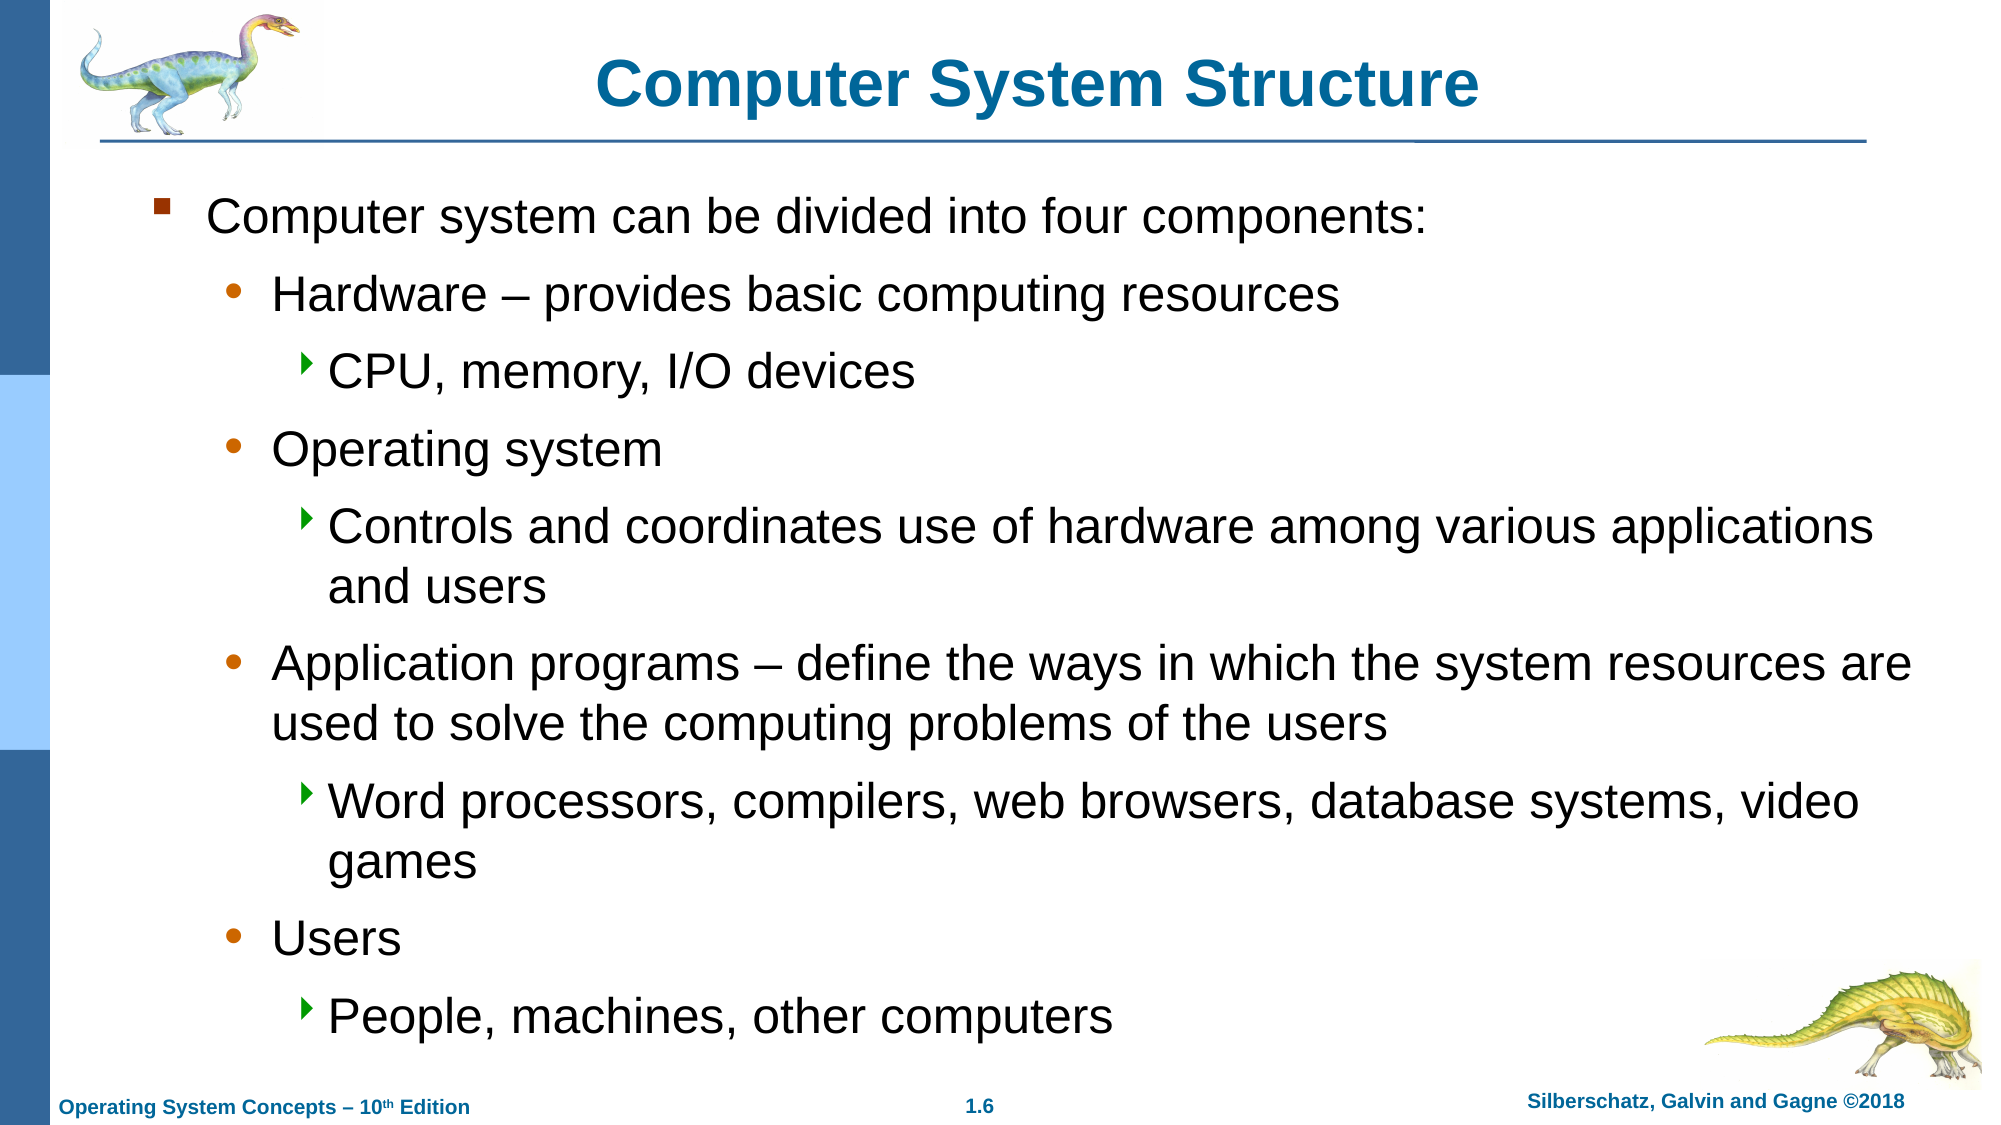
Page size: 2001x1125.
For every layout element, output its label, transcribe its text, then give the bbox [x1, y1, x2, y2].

picture [1700, 959, 1982, 1090]
title Computer System Structure [420, 33, 1657, 128]
picture [62, 0, 324, 149]
list Computer system can be divided into four components: Hardware – provides basic computing resources CPU, memory, I/O devices Operating system Controls and coordinates use of hardware among various applications and users Application programs – define the ways in which the system resources are used to solve the computing problems of the users Word processors, compilers, web browsers, database systems, video games Users People, machines, other computers [134, 175, 1943, 912]
